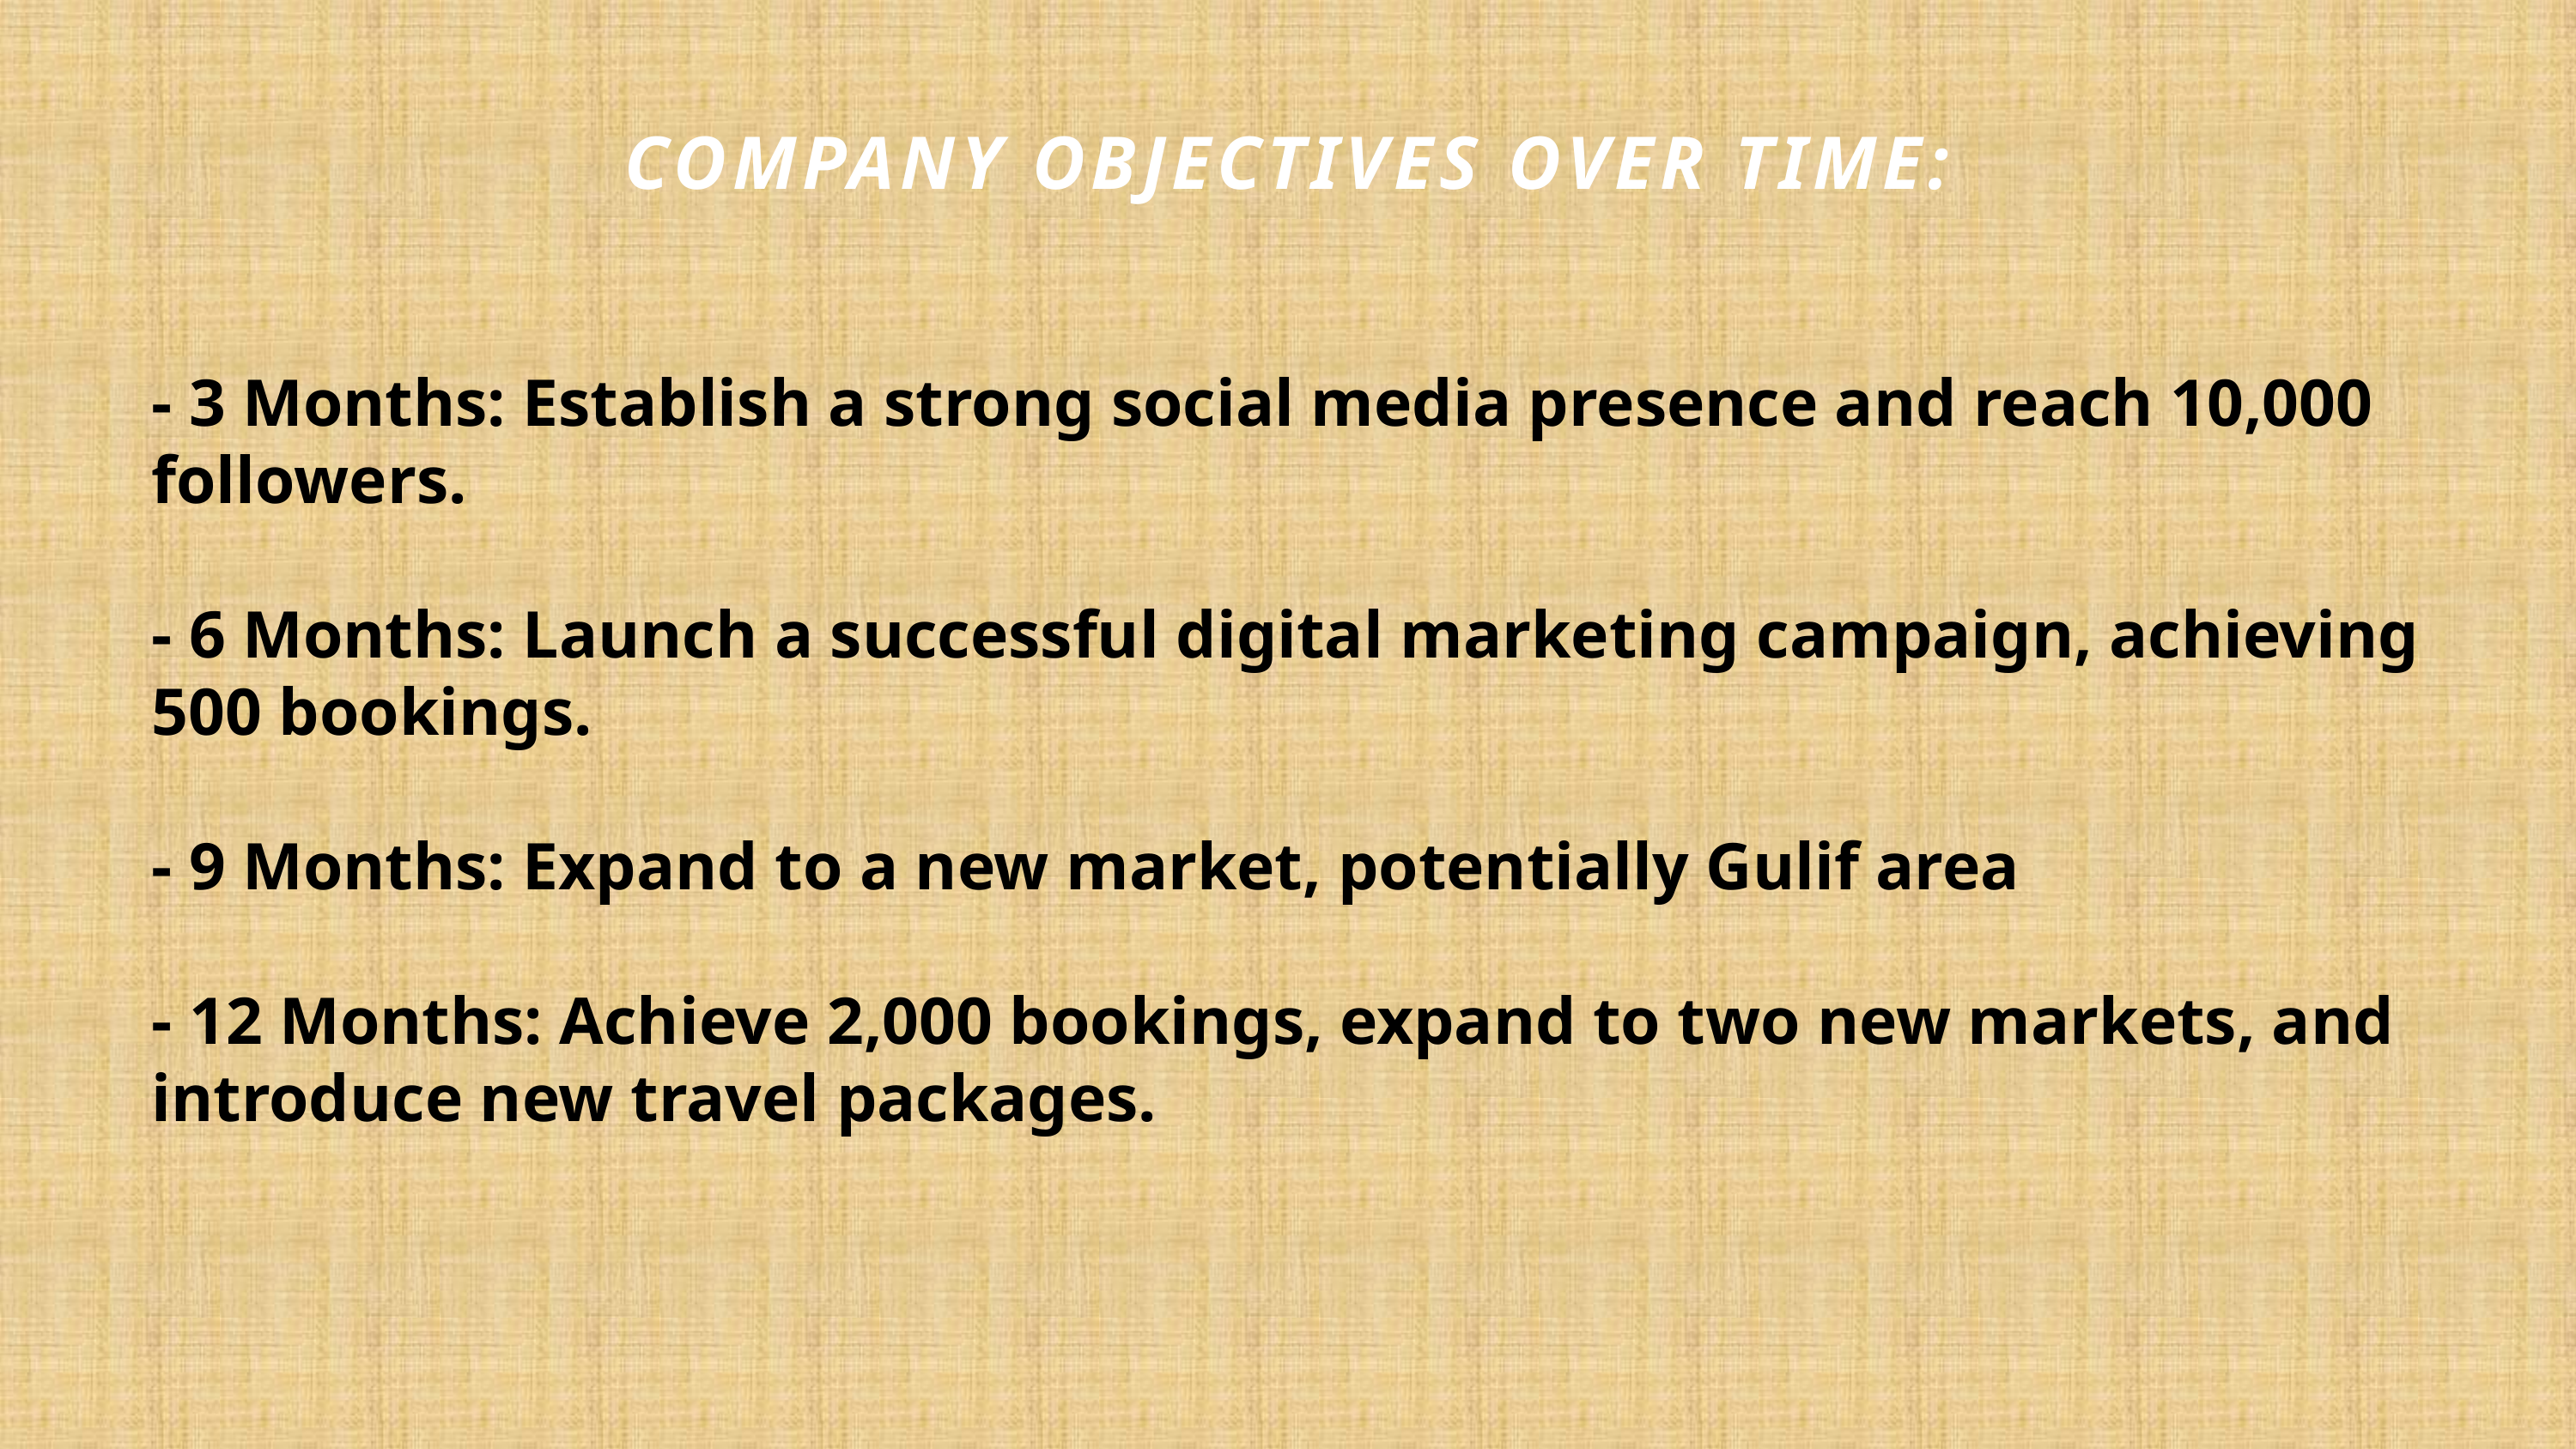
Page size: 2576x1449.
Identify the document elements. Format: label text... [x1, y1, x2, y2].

text_box - 3 Months: Establish a strong social media presence and reach 10,000 followers. - 6 Months: Launch a successful digital marketing campaign, achieving 500 bookings. - 9 Months: Expand to a new market, potentially Gulif area - 12 Months: Achieve 2,000 bookings, expand to two new markets, and introduce new travel packages. [151, 361, 2472, 1135]
picture [0, 0, 2576, 1449]
text_box COMPANY OBJECTIVES OVER TIME: [155, 101, 2421, 204]
